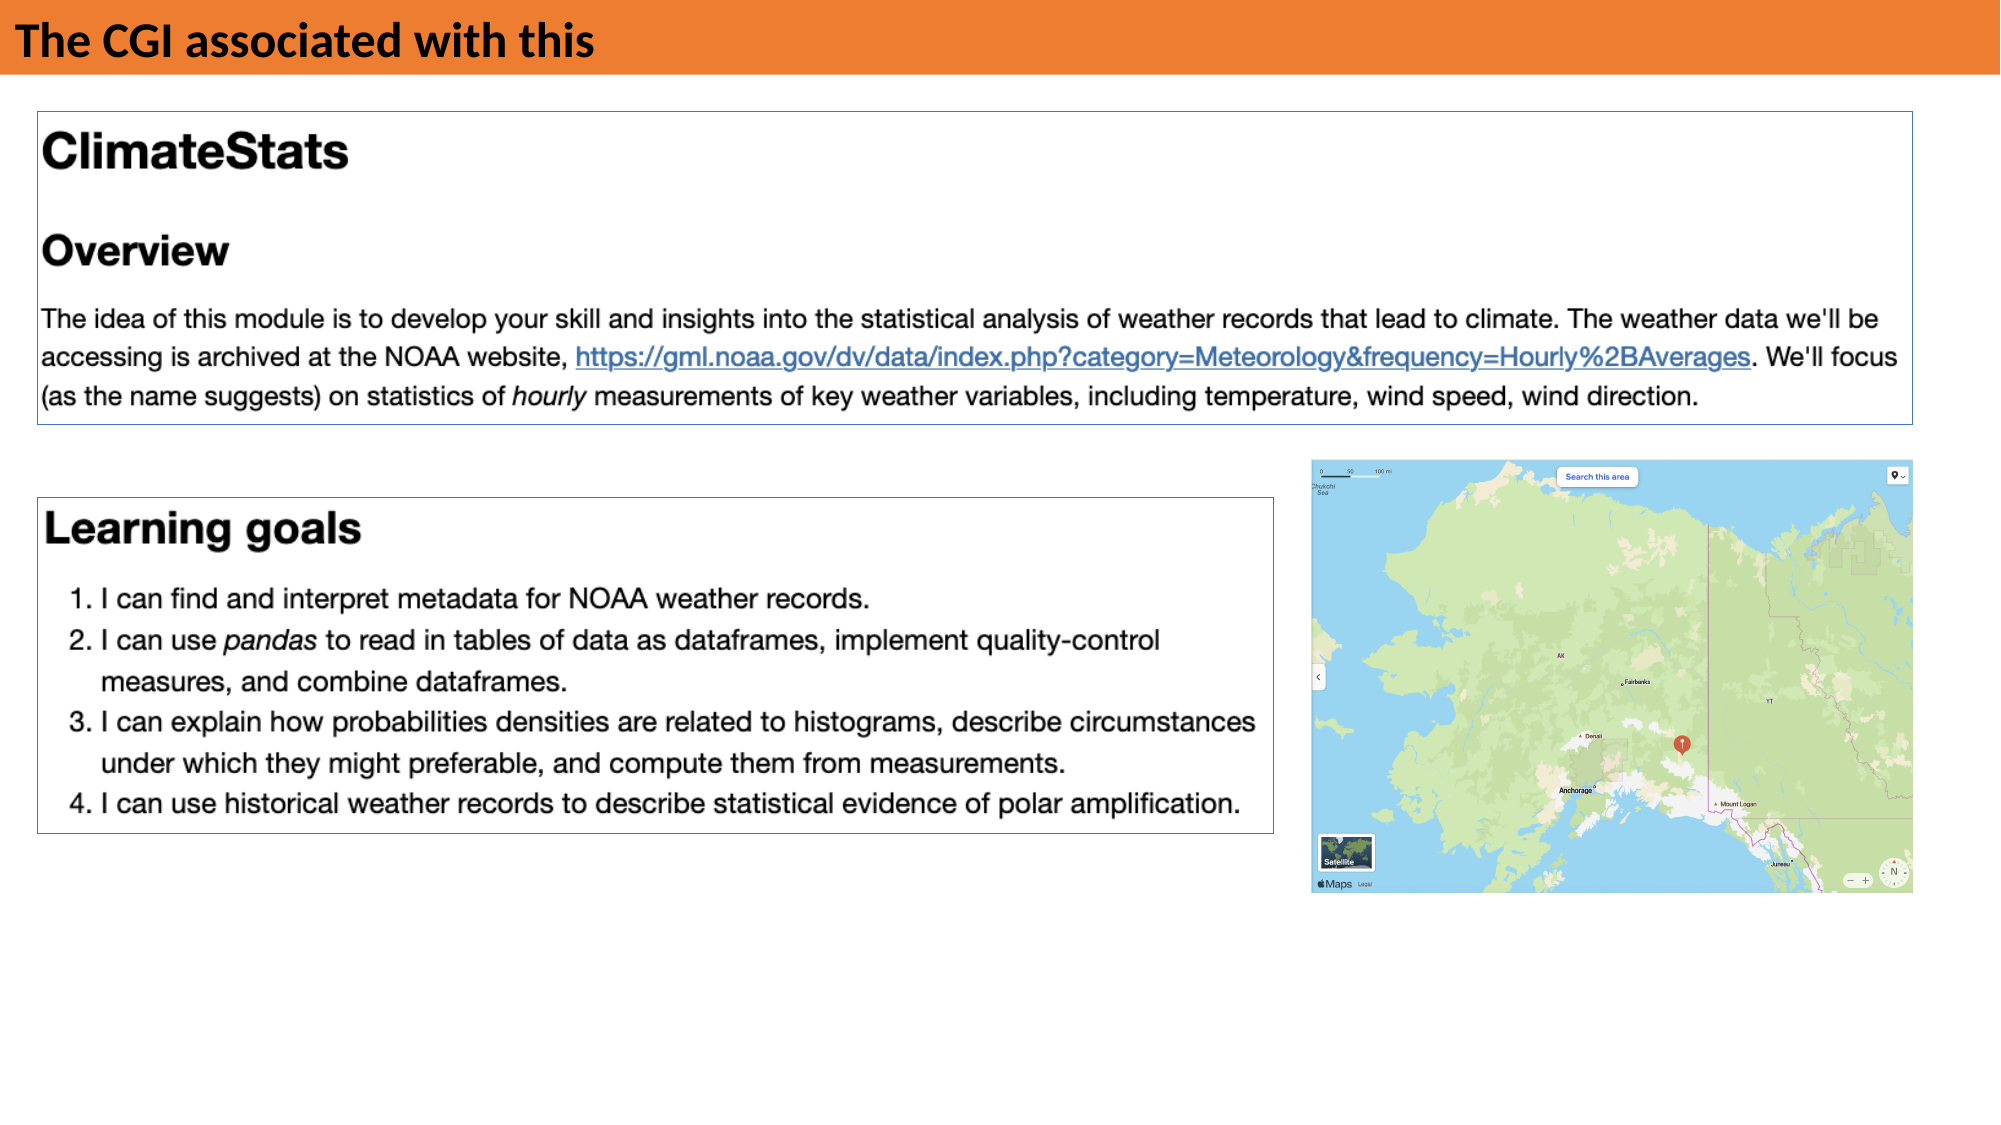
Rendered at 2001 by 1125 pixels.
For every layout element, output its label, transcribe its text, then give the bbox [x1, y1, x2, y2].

text_box The CGI associated with this [0, 0, 2000, 75]
picture [37, 111, 1913, 425]
picture [37, 497, 1274, 834]
picture [1311, 459, 1913, 893]
